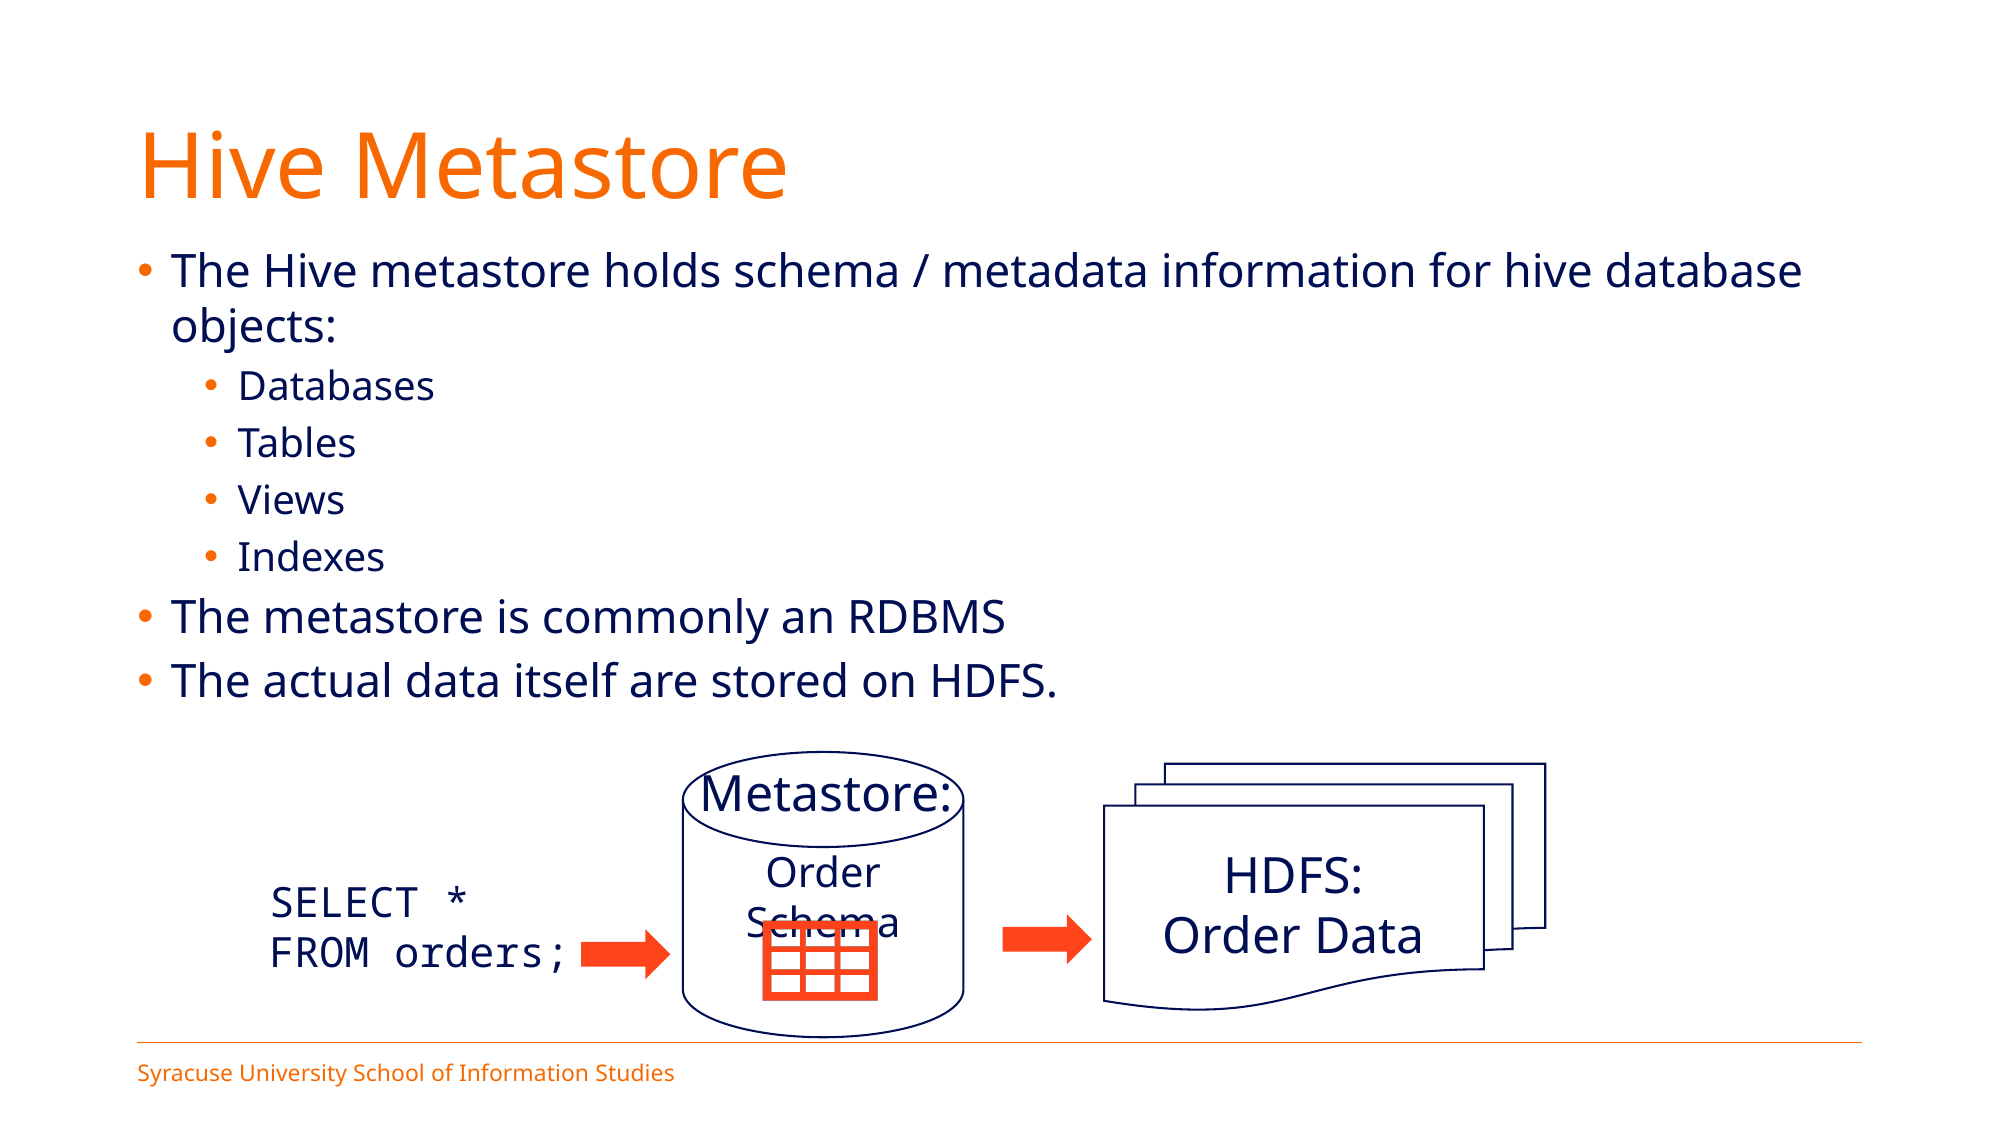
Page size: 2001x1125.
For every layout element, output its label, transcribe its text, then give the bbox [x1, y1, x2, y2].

picture [751, 892, 889, 1029]
list The Hive metastore holds schema / metadata information for hive database objects: Databases Tables Views Indexes The metastore is commonly an RDBMS The actual data itself are stored on HDFS. [137, 234, 1863, 716]
text_box HDFS: Order Data [1103, 762, 1547, 1011]
text_box [1001, 911, 1094, 967]
text_box Order Schema [681, 829, 965, 1039]
text_box [580, 926, 672, 982]
title Hive Metastore [137, 59, 1863, 234]
text_box Metastore: [670, 753, 983, 829]
text_box SELECT * FROM orders; [254, 868, 506, 964]
